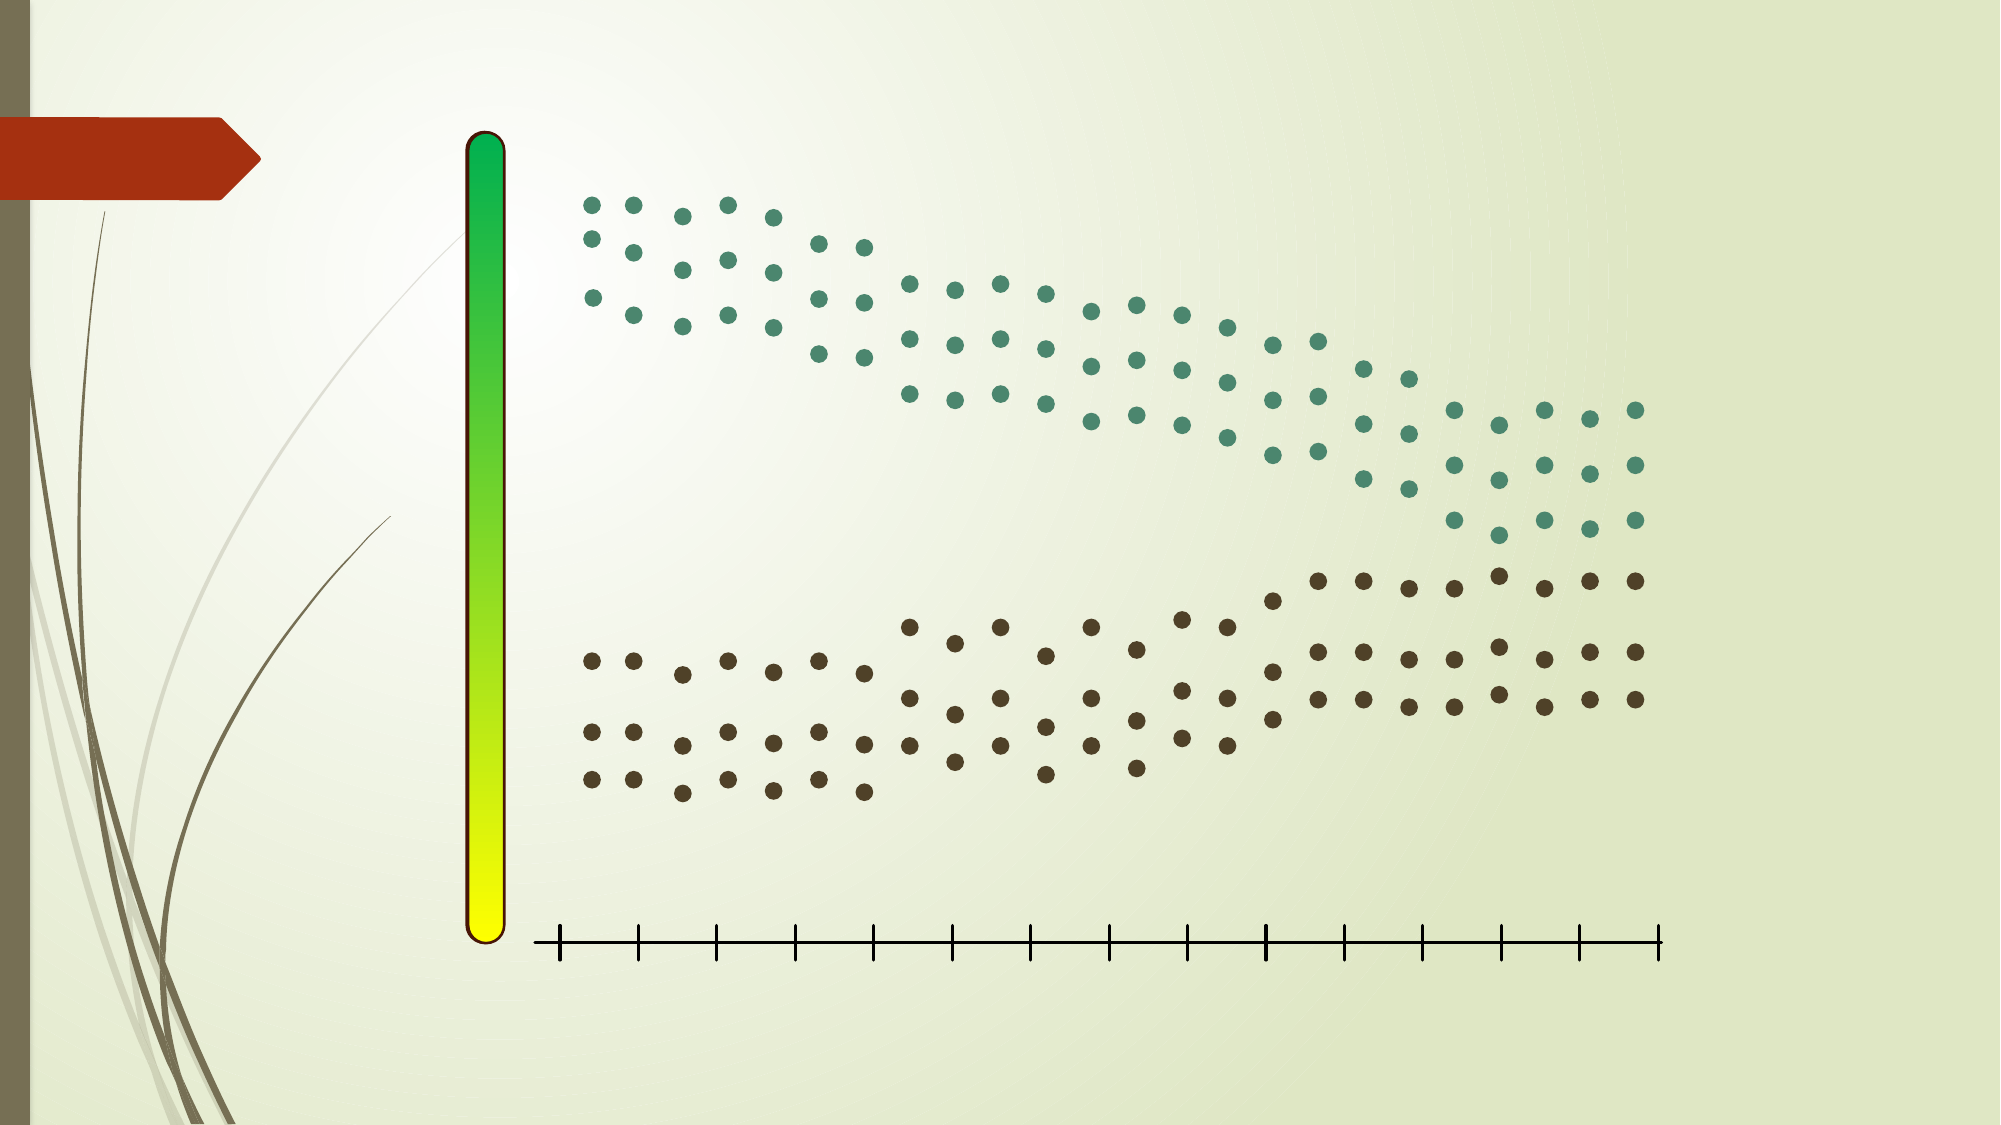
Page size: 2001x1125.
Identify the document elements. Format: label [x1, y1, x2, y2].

text_box [1489, 684, 1510, 705]
text_box [854, 782, 875, 803]
text_box [1172, 609, 1193, 631]
text_box [1534, 697, 1555, 718]
text_box [1353, 358, 1374, 380]
text_box [1081, 617, 1102, 638]
text_box [672, 260, 693, 281]
text_box [623, 195, 644, 216]
text_box [1035, 338, 1057, 360]
text_box [1625, 455, 1646, 476]
text_box [1579, 689, 1601, 710]
text_box [1172, 728, 1193, 749]
text_box [1489, 566, 1510, 587]
text_box [1489, 525, 1510, 546]
text_box [808, 233, 830, 255]
text_box [581, 651, 603, 672]
text_box [1262, 335, 1284, 356]
text_box [1444, 510, 1465, 531]
text_box [808, 288, 830, 310]
text_box [1534, 400, 1555, 421]
text_box [583, 287, 604, 309]
text_box [1579, 408, 1601, 430]
text_box [672, 735, 693, 757]
text_box [1625, 642, 1646, 663]
text_box [718, 769, 739, 790]
text_box [1534, 578, 1555, 599]
text_box [1217, 688, 1238, 709]
text_box [1172, 360, 1193, 381]
text_box [1035, 717, 1057, 738]
text_box [1579, 642, 1601, 663]
text_box [672, 783, 693, 804]
text_box [1126, 295, 1147, 316]
text_box [1399, 578, 1420, 599]
text_box [1217, 427, 1238, 448]
text_box [945, 704, 966, 725]
text_box [1399, 423, 1420, 445]
text_box [718, 651, 739, 672]
text_box [1126, 758, 1147, 779]
text_box [718, 250, 739, 271]
text_box [854, 347, 875, 368]
text_box [672, 316, 693, 337]
text_box [945, 335, 966, 356]
text_box [1444, 400, 1465, 421]
text_box [1625, 571, 1646, 592]
text_box [1534, 455, 1555, 476]
text_box [581, 195, 603, 216]
text_box [1217, 735, 1238, 757]
text_box [1399, 697, 1420, 718]
text_box [1262, 591, 1284, 612]
text_box [808, 651, 830, 672]
text_box [763, 733, 784, 754]
text_box [1444, 697, 1465, 718]
text_box [1308, 571, 1329, 592]
text_box [1308, 642, 1329, 663]
text_box [1172, 305, 1193, 326]
text_box [763, 662, 784, 683]
text_box [1353, 689, 1374, 710]
text_box [1444, 455, 1465, 476]
text_box [1262, 709, 1284, 730]
text_box [1579, 463, 1601, 485]
text_box [899, 617, 920, 638]
text_box [1126, 405, 1147, 426]
text_box [1399, 368, 1420, 390]
text_box [1172, 680, 1193, 702]
text_box [718, 195, 739, 216]
text_box [1579, 518, 1601, 540]
text_box [1399, 478, 1420, 500]
text_box [1625, 689, 1646, 710]
text_box [623, 305, 644, 326]
text_box [672, 664, 693, 686]
text_box [1035, 764, 1057, 785]
text_box [990, 735, 1011, 757]
text_box [1308, 441, 1329, 462]
text_box [808, 769, 830, 790]
text_box [1489, 637, 1510, 658]
text_box [623, 242, 644, 263]
text_box [1534, 649, 1555, 670]
text_box [990, 617, 1011, 638]
text_box [854, 734, 875, 755]
text_box [763, 780, 784, 802]
text_box [1081, 356, 1102, 377]
text_box [854, 237, 875, 258]
text_box [945, 633, 966, 654]
text_box [899, 328, 920, 350]
text_box [899, 383, 920, 405]
text_box [990, 688, 1011, 709]
text_box [1353, 642, 1374, 663]
text_box [899, 735, 920, 757]
text_box [1035, 393, 1057, 415]
text_box [990, 328, 1011, 350]
text_box [899, 688, 920, 709]
text_box [854, 292, 875, 313]
text_box [945, 390, 966, 411]
text_box [990, 383, 1011, 405]
text_box [1262, 445, 1284, 466]
text_box [1217, 372, 1238, 393]
text_box [718, 722, 739, 743]
text_box [1126, 710, 1147, 732]
text_box [1489, 470, 1510, 491]
text_box [1081, 735, 1102, 757]
text_box [1625, 400, 1646, 421]
text_box [581, 769, 603, 790]
text_box [1353, 468, 1374, 490]
text_box [1262, 662, 1284, 683]
text_box [1217, 317, 1238, 338]
text_box [1035, 646, 1057, 667]
text_box [1172, 415, 1193, 436]
text_box [1353, 571, 1374, 592]
text_box [808, 343, 830, 365]
text_box [899, 273, 920, 295]
text_box [581, 228, 603, 250]
text_box [990, 273, 1011, 295]
text_box [1579, 571, 1601, 592]
text_box [623, 769, 644, 790]
text_box [1126, 350, 1147, 371]
text_box [1035, 283, 1057, 305]
text_box [1308, 386, 1329, 407]
text_box [1534, 510, 1555, 531]
text_box [581, 722, 603, 743]
text_box [1081, 301, 1102, 322]
text_box [1262, 390, 1284, 411]
text_box [1625, 510, 1646, 531]
text_box [1308, 689, 1329, 710]
text_box [1489, 415, 1510, 436]
text_box [1217, 617, 1238, 638]
text_box [763, 207, 784, 228]
text_box [945, 752, 966, 773]
text_box [808, 722, 830, 743]
text_box [854, 663, 875, 684]
text_box [763, 262, 784, 283]
text_box [623, 651, 644, 672]
text_box [1444, 649, 1465, 670]
text_box [1081, 688, 1102, 709]
text_box [466, 131, 506, 945]
text_box [718, 305, 739, 326]
text_box [1444, 578, 1465, 599]
text_box [1399, 649, 1420, 670]
text_box [945, 280, 966, 301]
text_box [1308, 331, 1329, 352]
text_box [1081, 411, 1102, 432]
text_box [1126, 639, 1147, 661]
text_box [672, 206, 693, 227]
text_box [1353, 413, 1374, 435]
text_box [763, 317, 784, 338]
text_box [623, 722, 644, 743]
